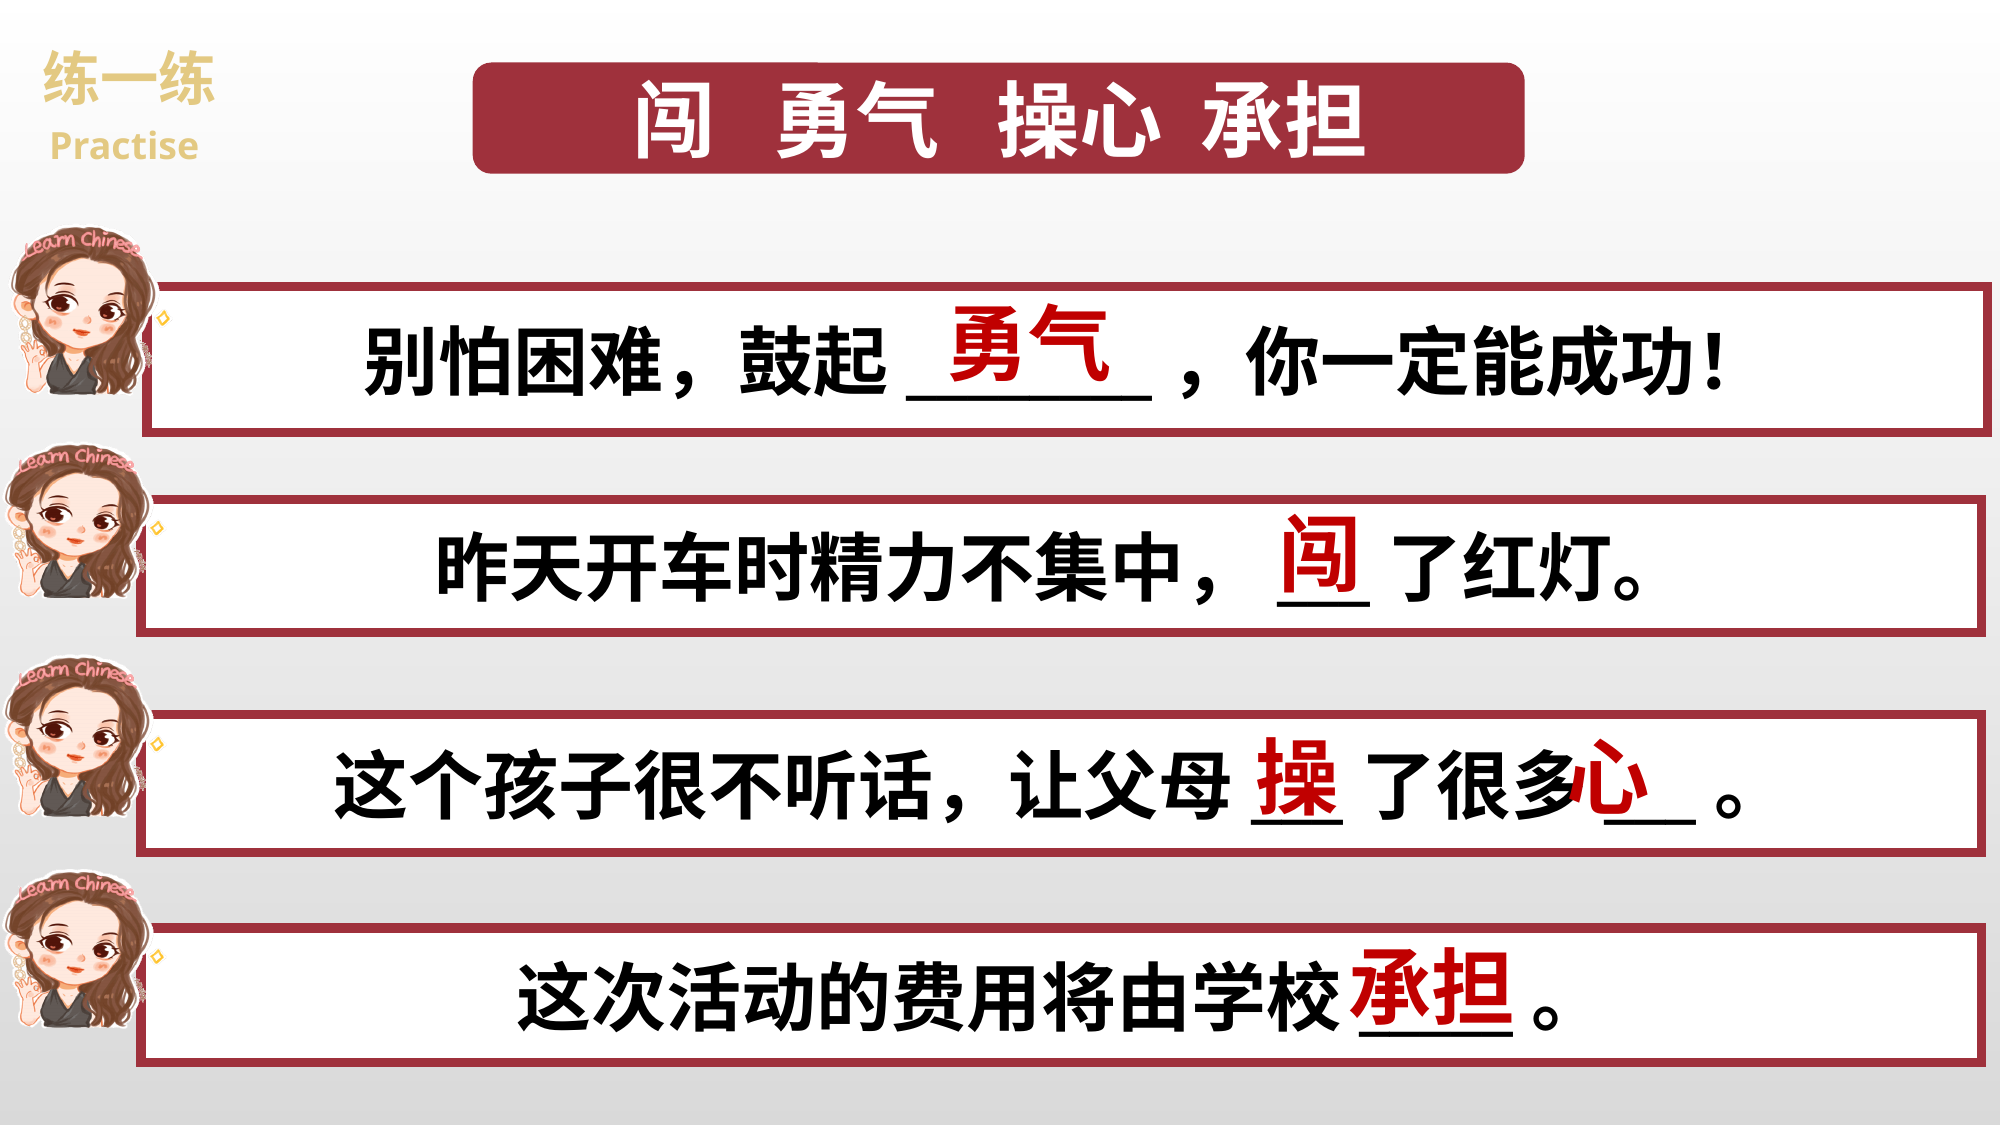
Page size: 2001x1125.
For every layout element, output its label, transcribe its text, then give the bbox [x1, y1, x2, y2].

text_box Practise [34, 115, 215, 175]
text_box 练一练 [27, 35, 233, 120]
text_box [472, 61, 1528, 178]
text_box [0, 853, 1982, 1063]
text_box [0, 200, 1988, 433]
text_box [0, 632, 1982, 853]
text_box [0, 420, 1982, 632]
